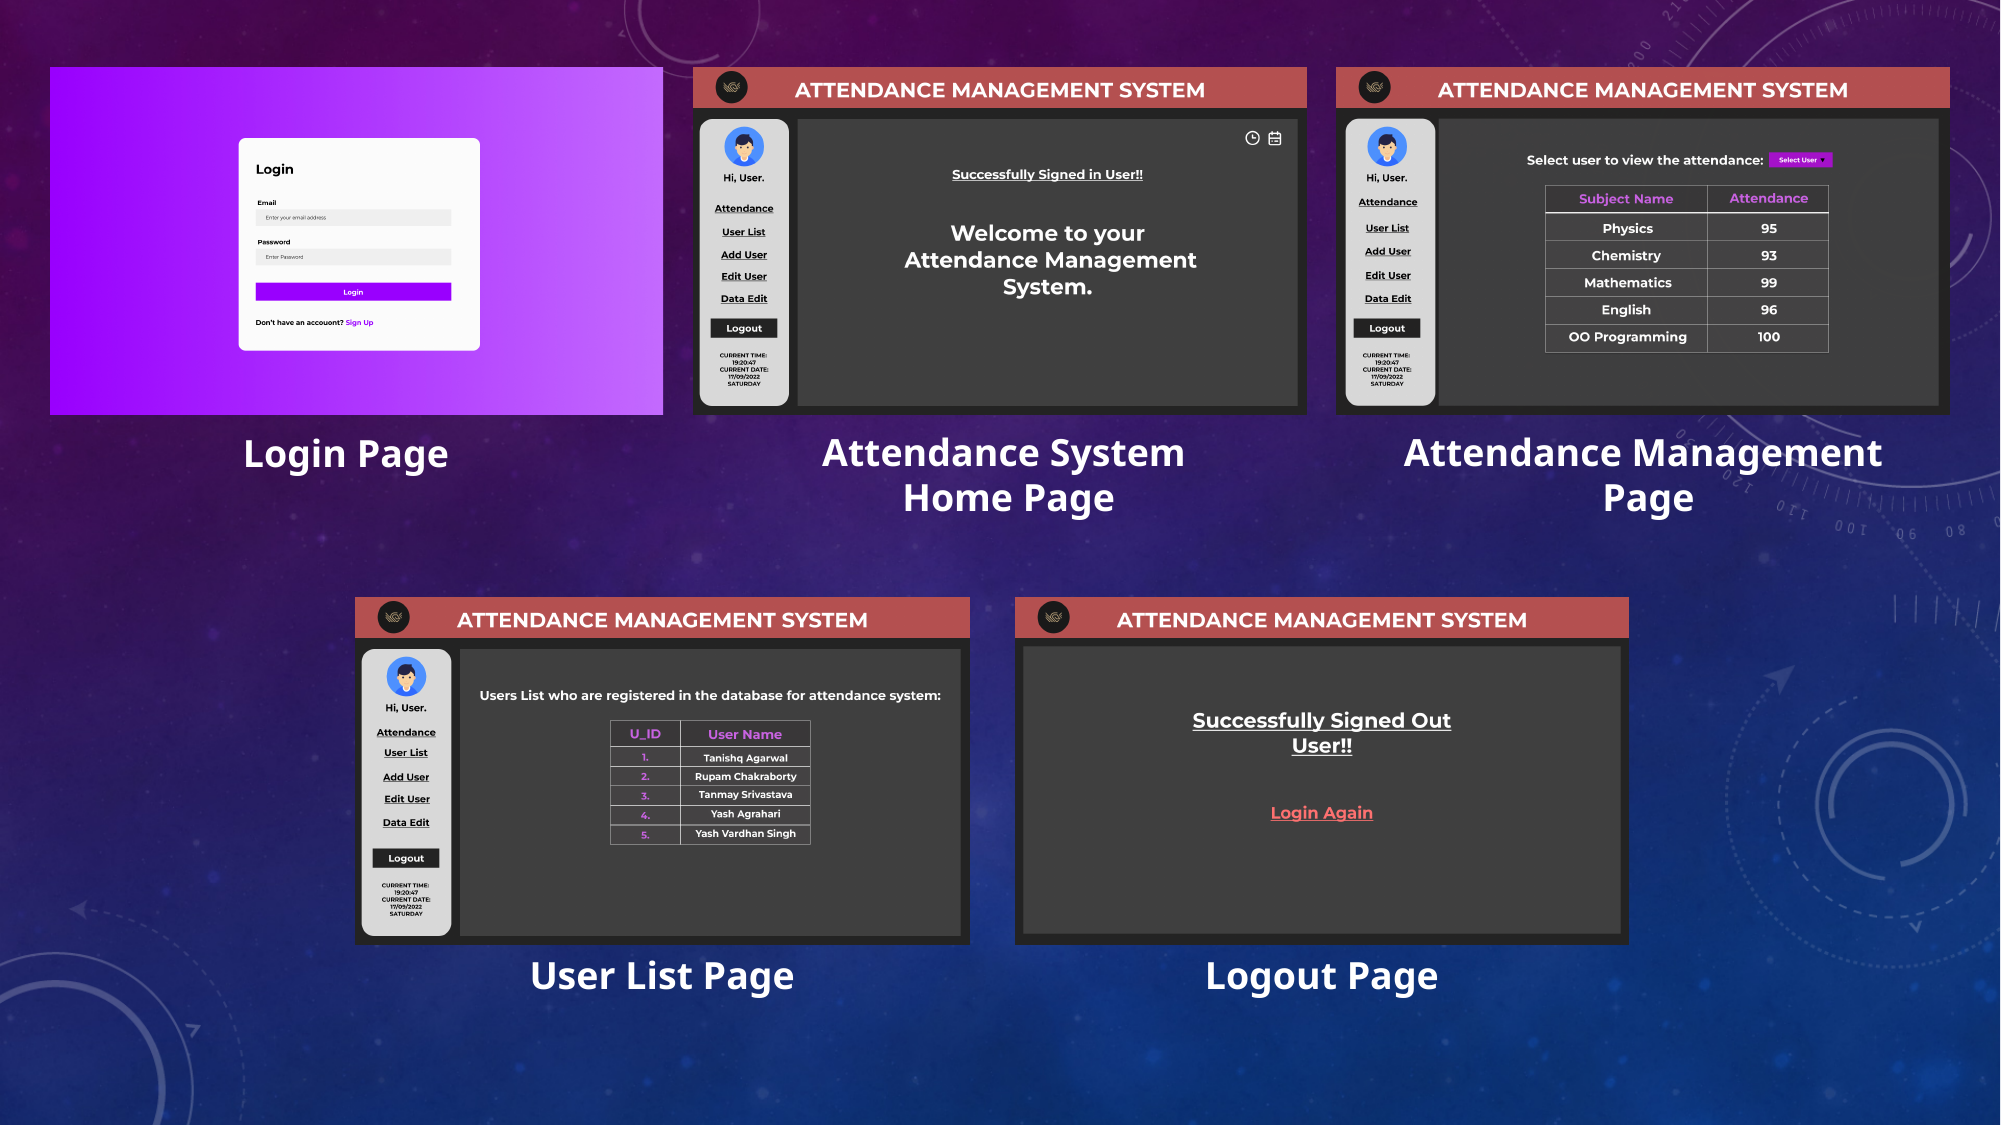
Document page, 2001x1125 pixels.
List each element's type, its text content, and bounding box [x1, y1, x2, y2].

text_box Login Page [39, 422, 653, 483]
picture [0, 0, 2001, 1125]
text_box User List Page [355, 956, 969, 1005]
text_box Attendance Management Page [1322, 421, 1975, 527]
text_box Attendance System Home Page [671, 421, 1322, 527]
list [49, 67, 664, 415]
text_box Logout Page [1015, 956, 1629, 1005]
